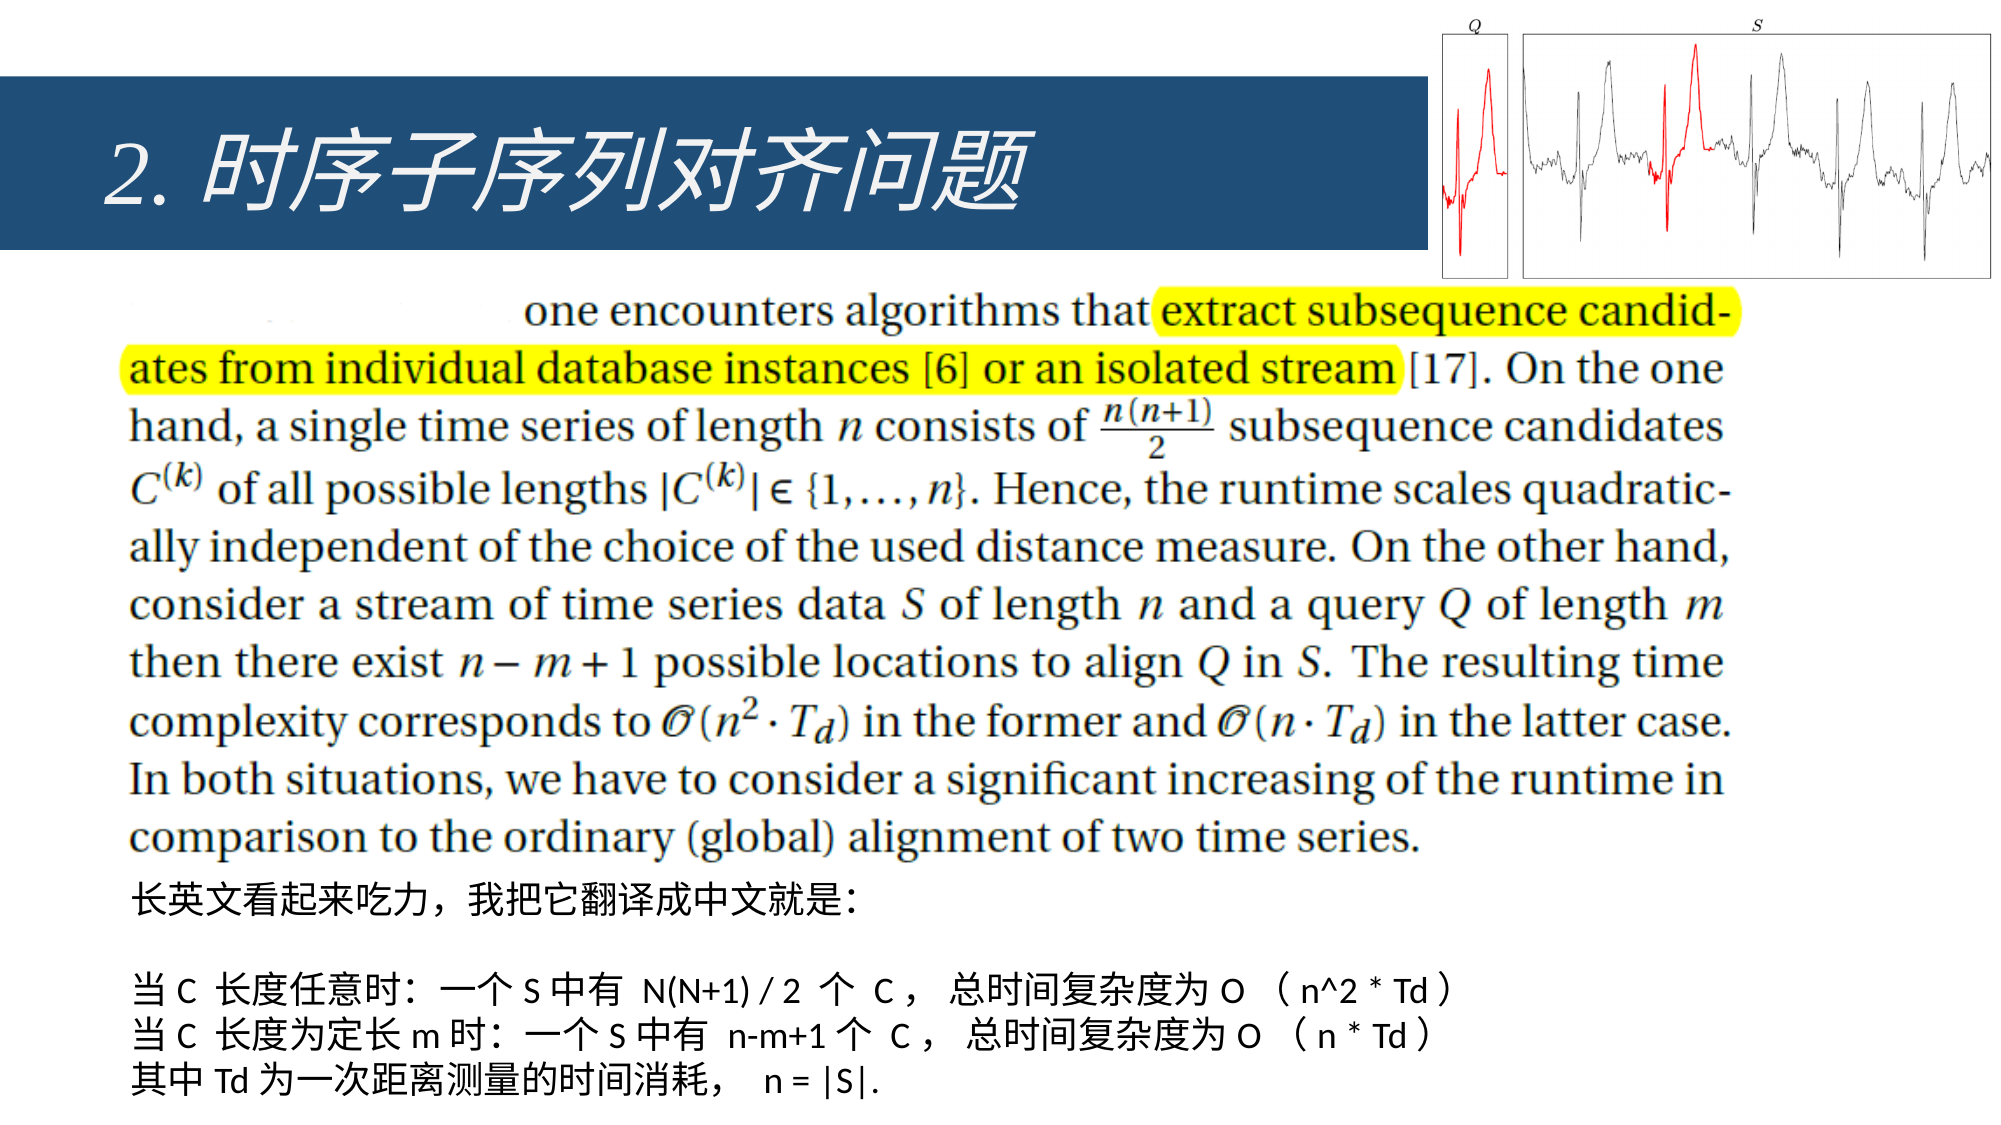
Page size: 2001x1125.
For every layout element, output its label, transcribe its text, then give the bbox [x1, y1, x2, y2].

text_box 长英文看起来吃力，我把它翻译成中文就是： 当C 长度任意时：一个S中有 N(N+1) / 2 个 C， 总时间复杂度为O（n^2 * Td） 当C 长度为定长m时：一个S中有 n-m+1个 C， 总时间复杂度为O（n * Td） 其中Td为一次距离测量的时间消耗， n = |S|. [115, 868, 1855, 1125]
picture [89, 17, 2000, 869]
text_box [0, 75, 89, 251]
title 2.时序子序列对齐问题 [89, 66, 1428, 284]
